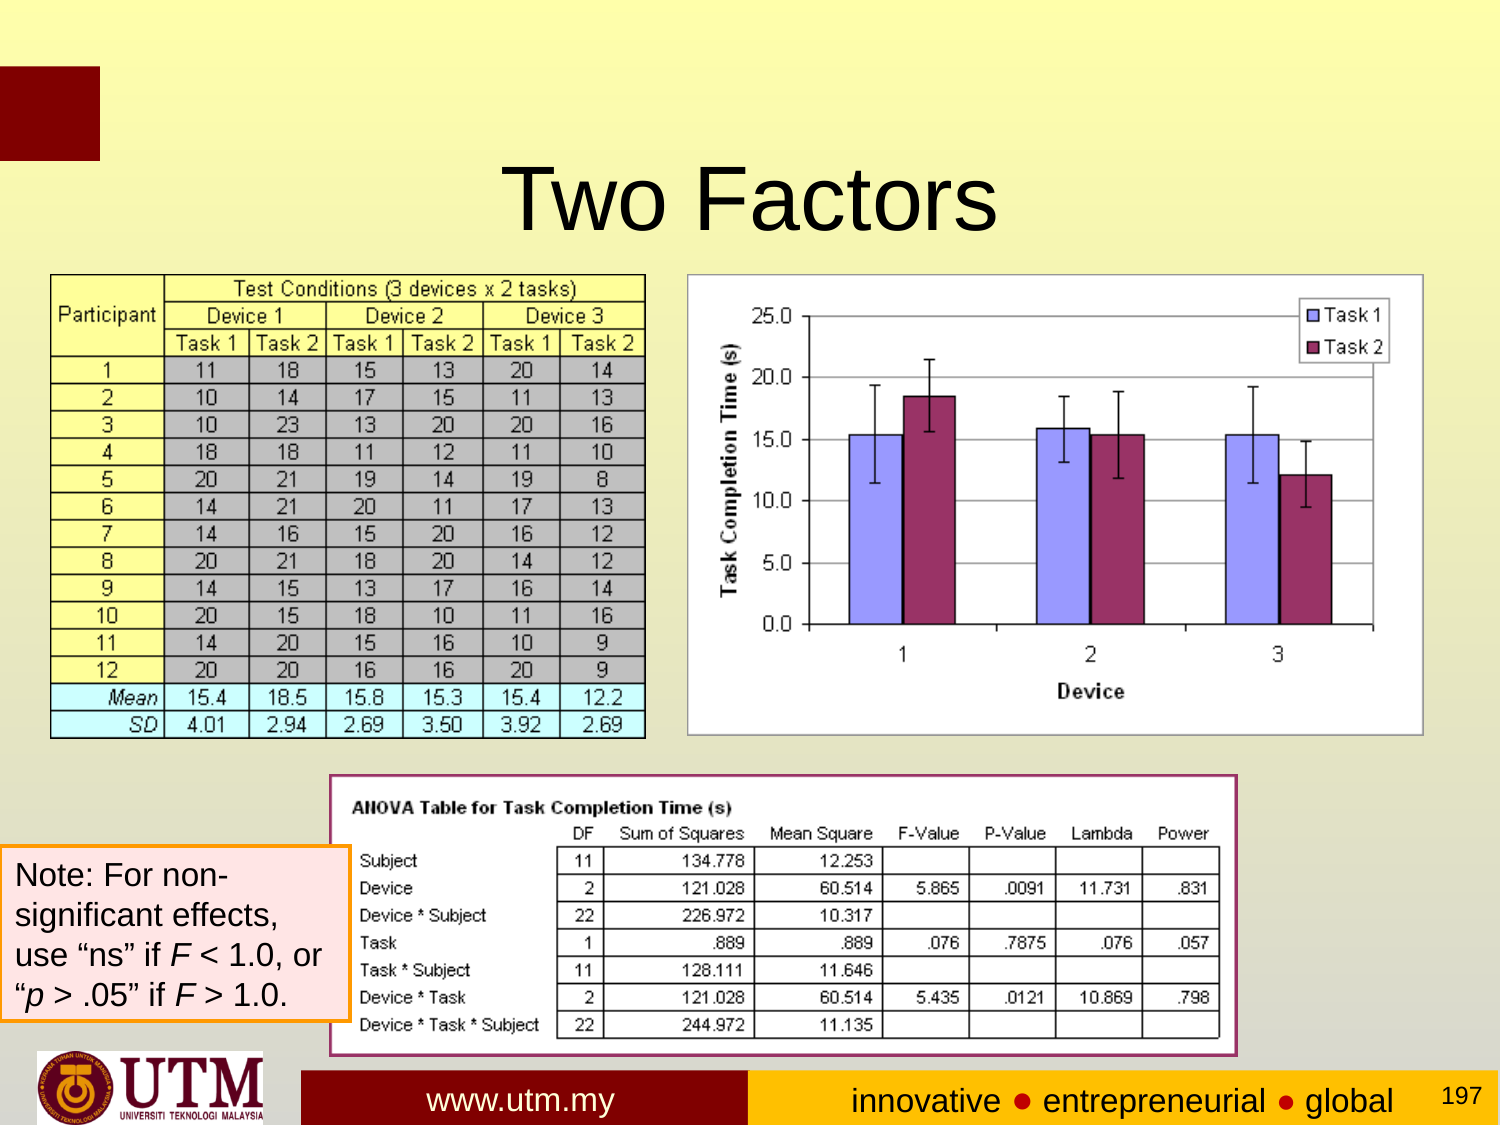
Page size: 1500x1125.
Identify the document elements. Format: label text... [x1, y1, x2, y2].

picture [37, 1051, 263, 1125]
picture [687, 274, 1424, 737]
text_box Note: For non- significant effects, use “ns” if F < 1.0, or “p > .05” if F > 1.0. [0, 845, 324, 1021]
title Two Factors [112, 99, 1388, 288]
picture [329, 774, 1238, 1057]
picture [49, 274, 646, 740]
